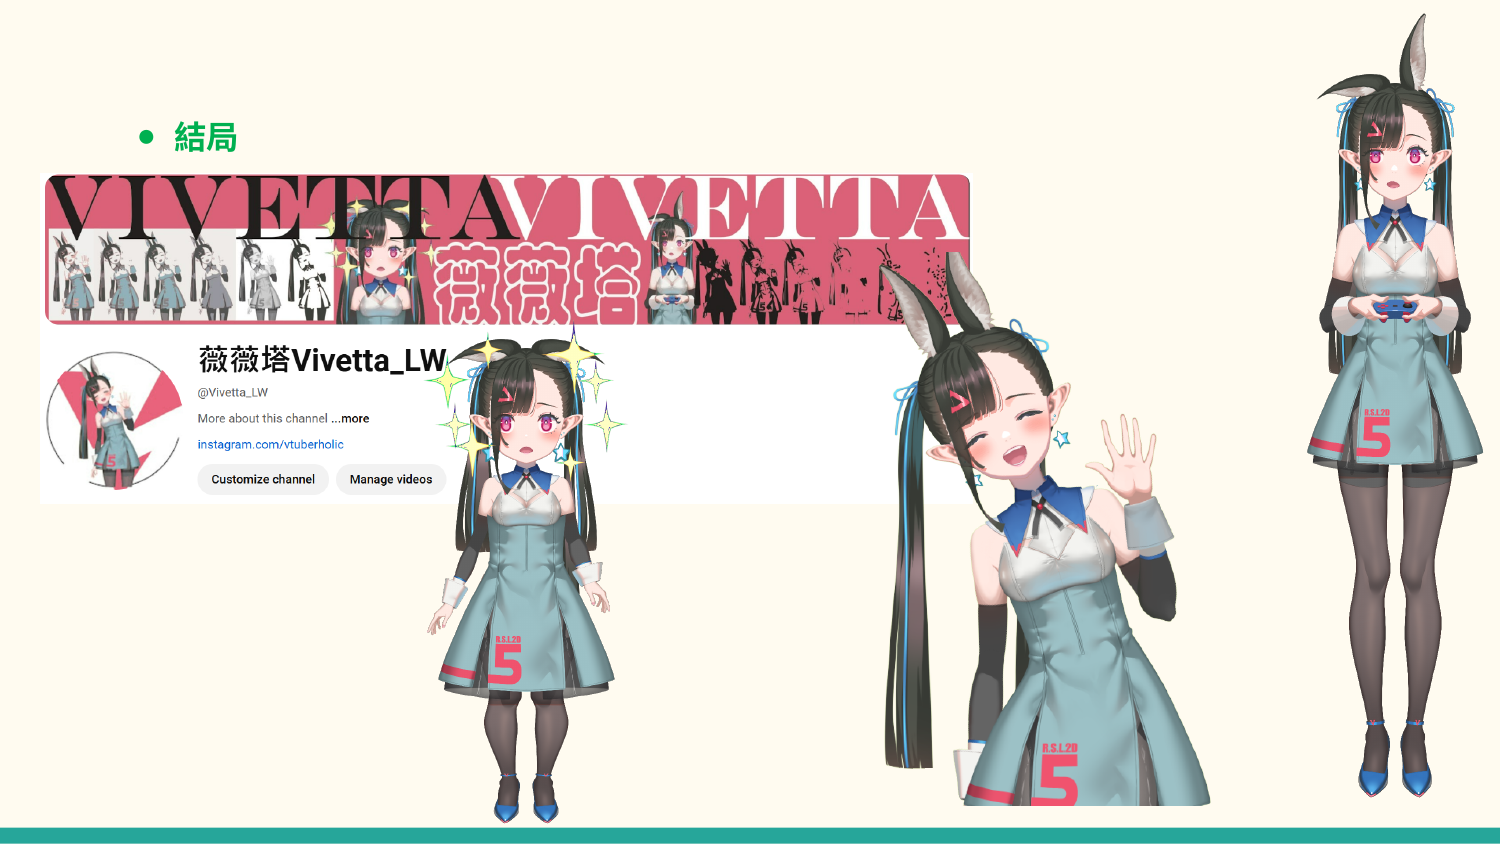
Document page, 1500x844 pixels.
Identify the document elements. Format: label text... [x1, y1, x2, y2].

title 結局 [51, 72, 1125, 174]
picture [40, 9, 1500, 844]
